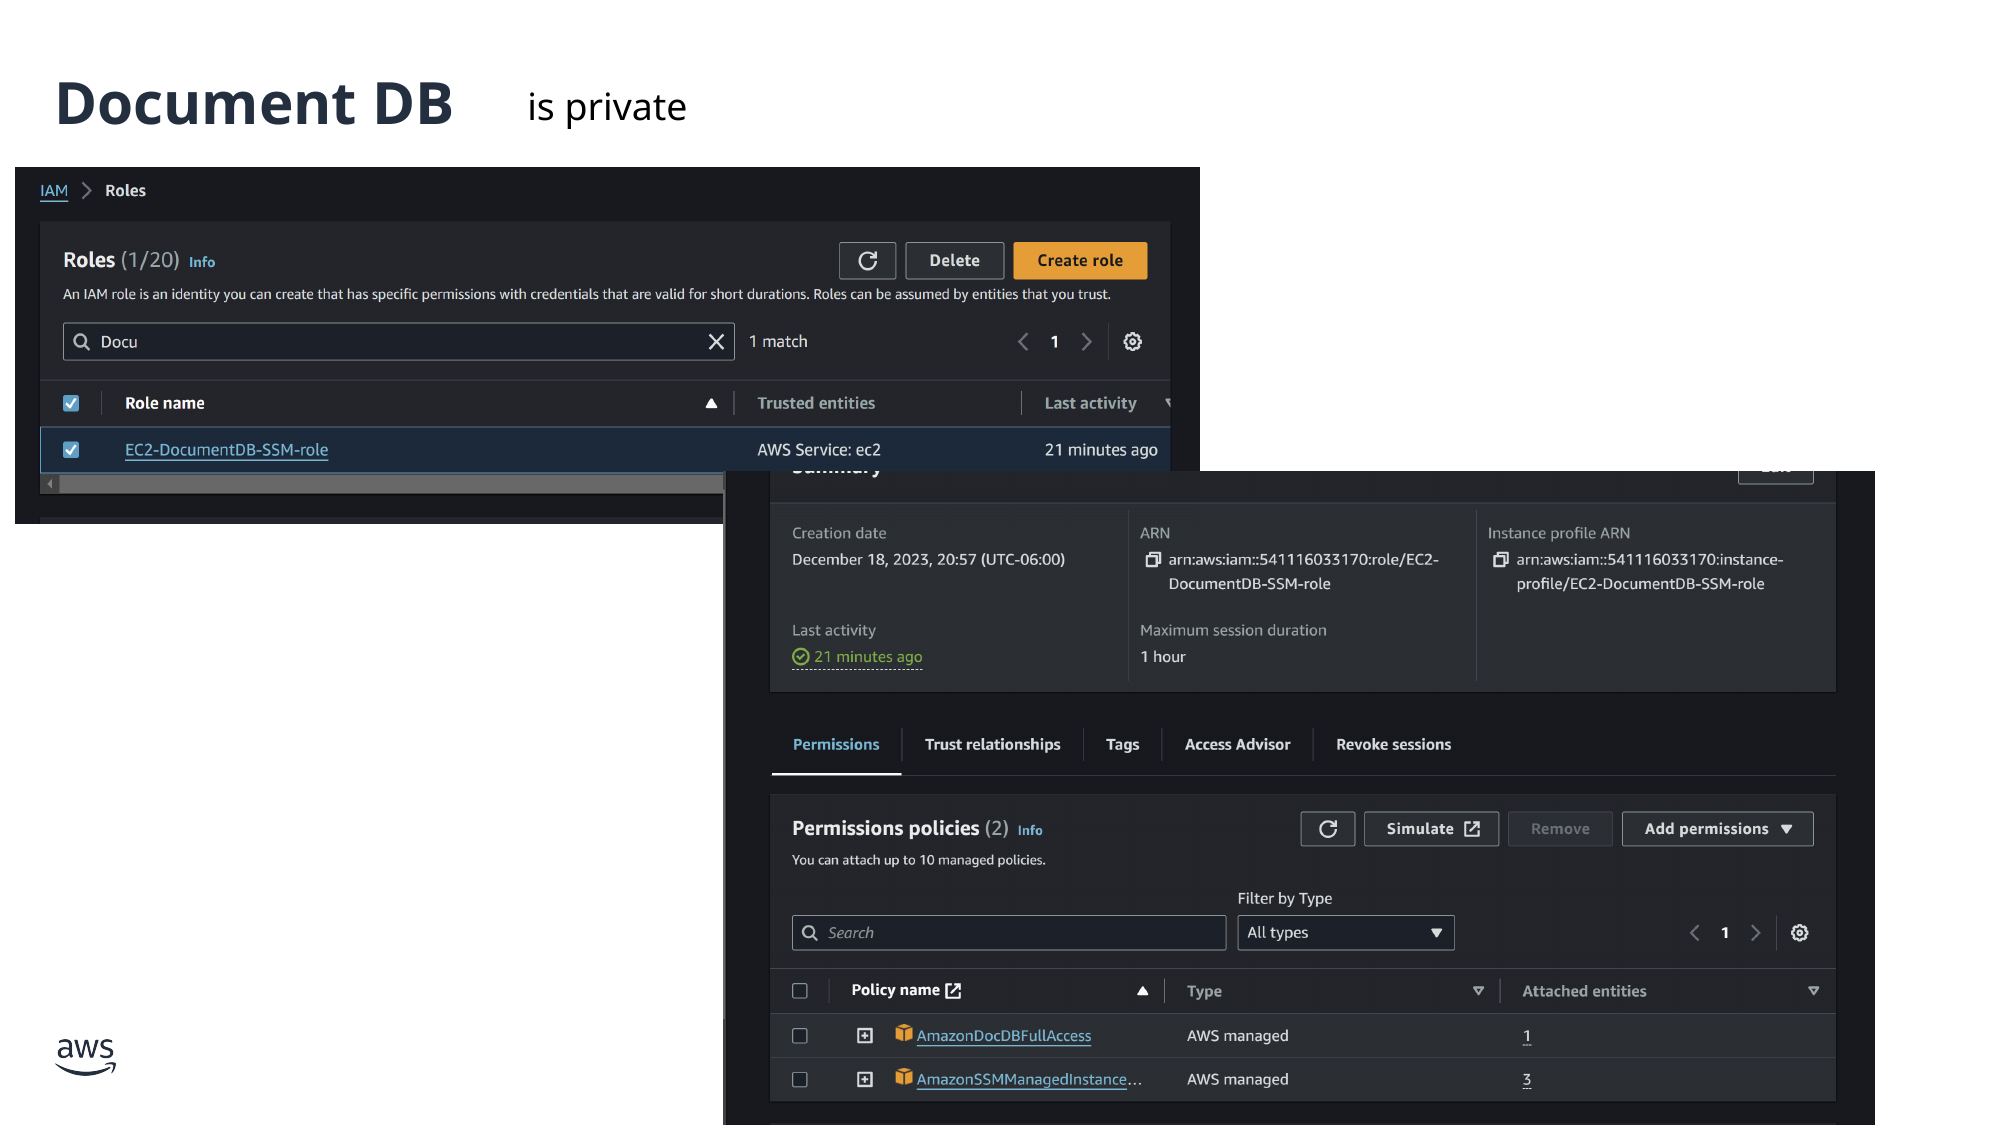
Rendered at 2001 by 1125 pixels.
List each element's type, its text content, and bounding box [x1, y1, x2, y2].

picture [15, 167, 1875, 1125]
text_box is private [512, 75, 703, 136]
title Document DB [39, 59, 1961, 152]
picture [55, 1039, 116, 1076]
